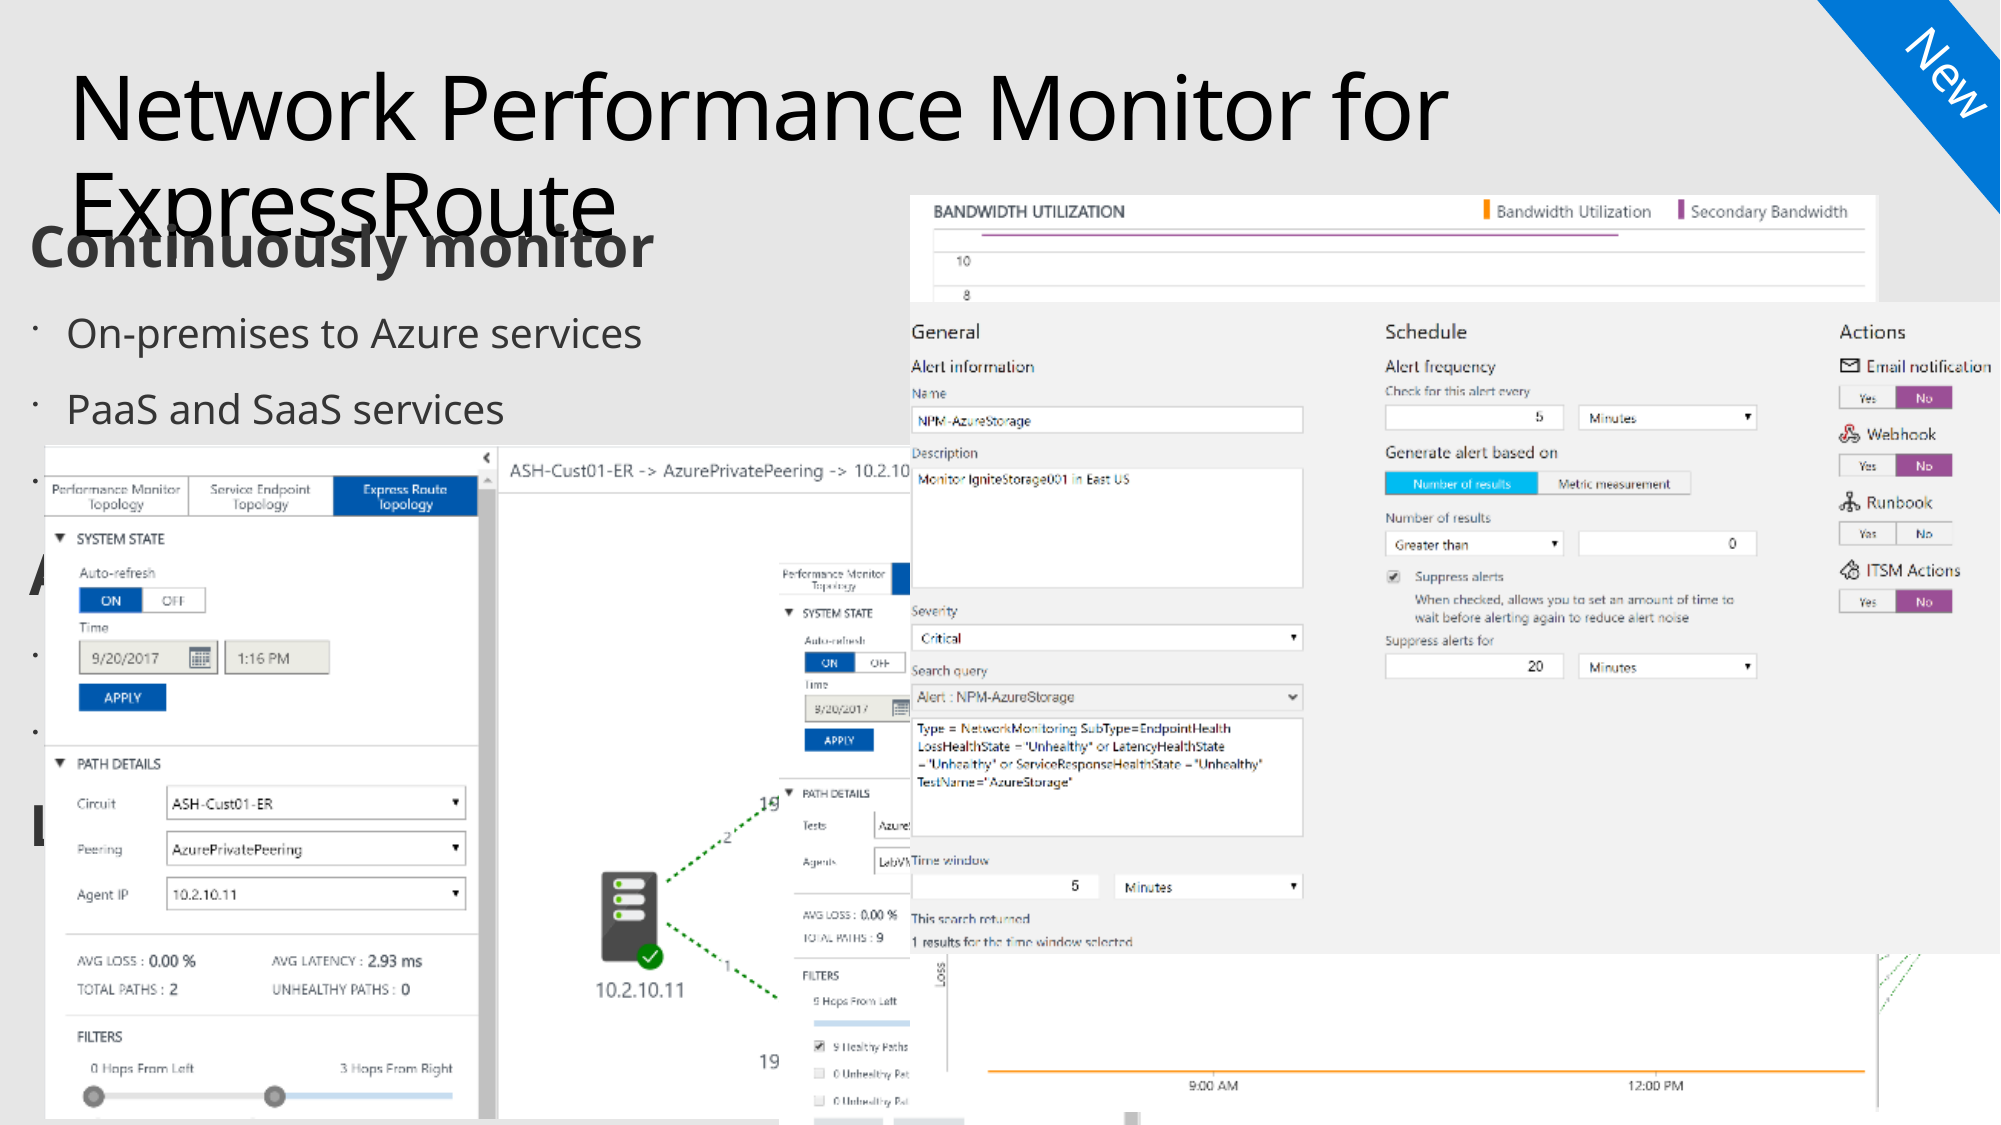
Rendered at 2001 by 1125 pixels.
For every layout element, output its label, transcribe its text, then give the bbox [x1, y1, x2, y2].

title Network Performance Monitor for ExpressRoute [44, 47, 1957, 196]
picture [43, 194, 2000, 1125]
list Continuously monitor On-premises to Azure services PaaS and SaaS services Connection metrics, latency, packet loss Analyze and Alert OMS log analytics Alert and act on key events Localize networking issues [0, 195, 859, 883]
text_box New [1817, 0, 2000, 215]
